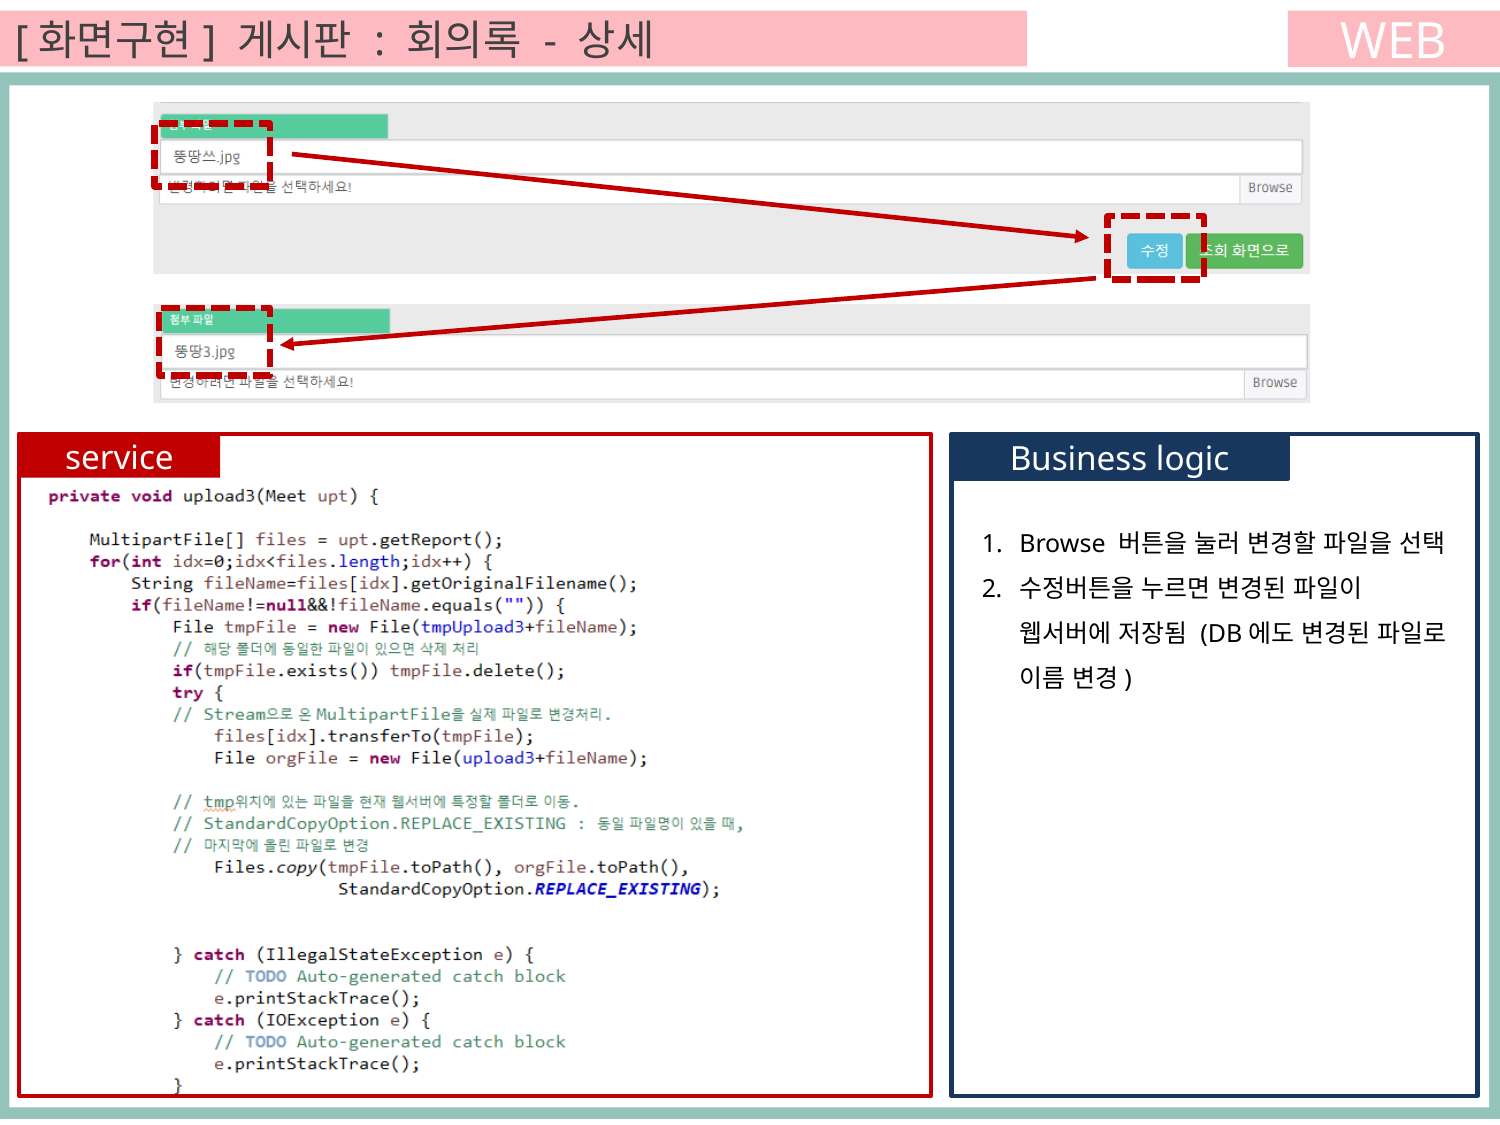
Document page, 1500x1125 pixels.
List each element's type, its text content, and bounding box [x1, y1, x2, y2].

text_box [0, 72, 1500, 1120]
text_box WEB [1286, 9, 1500, 69]
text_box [279, 277, 1097, 346]
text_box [291, 153, 1090, 239]
picture [153, 101, 1311, 274]
picture [153, 304, 1311, 404]
text_box [화면구현] 게시판 : 회의록 - 상세 [0, 9, 1029, 68]
picture [38, 481, 750, 1098]
